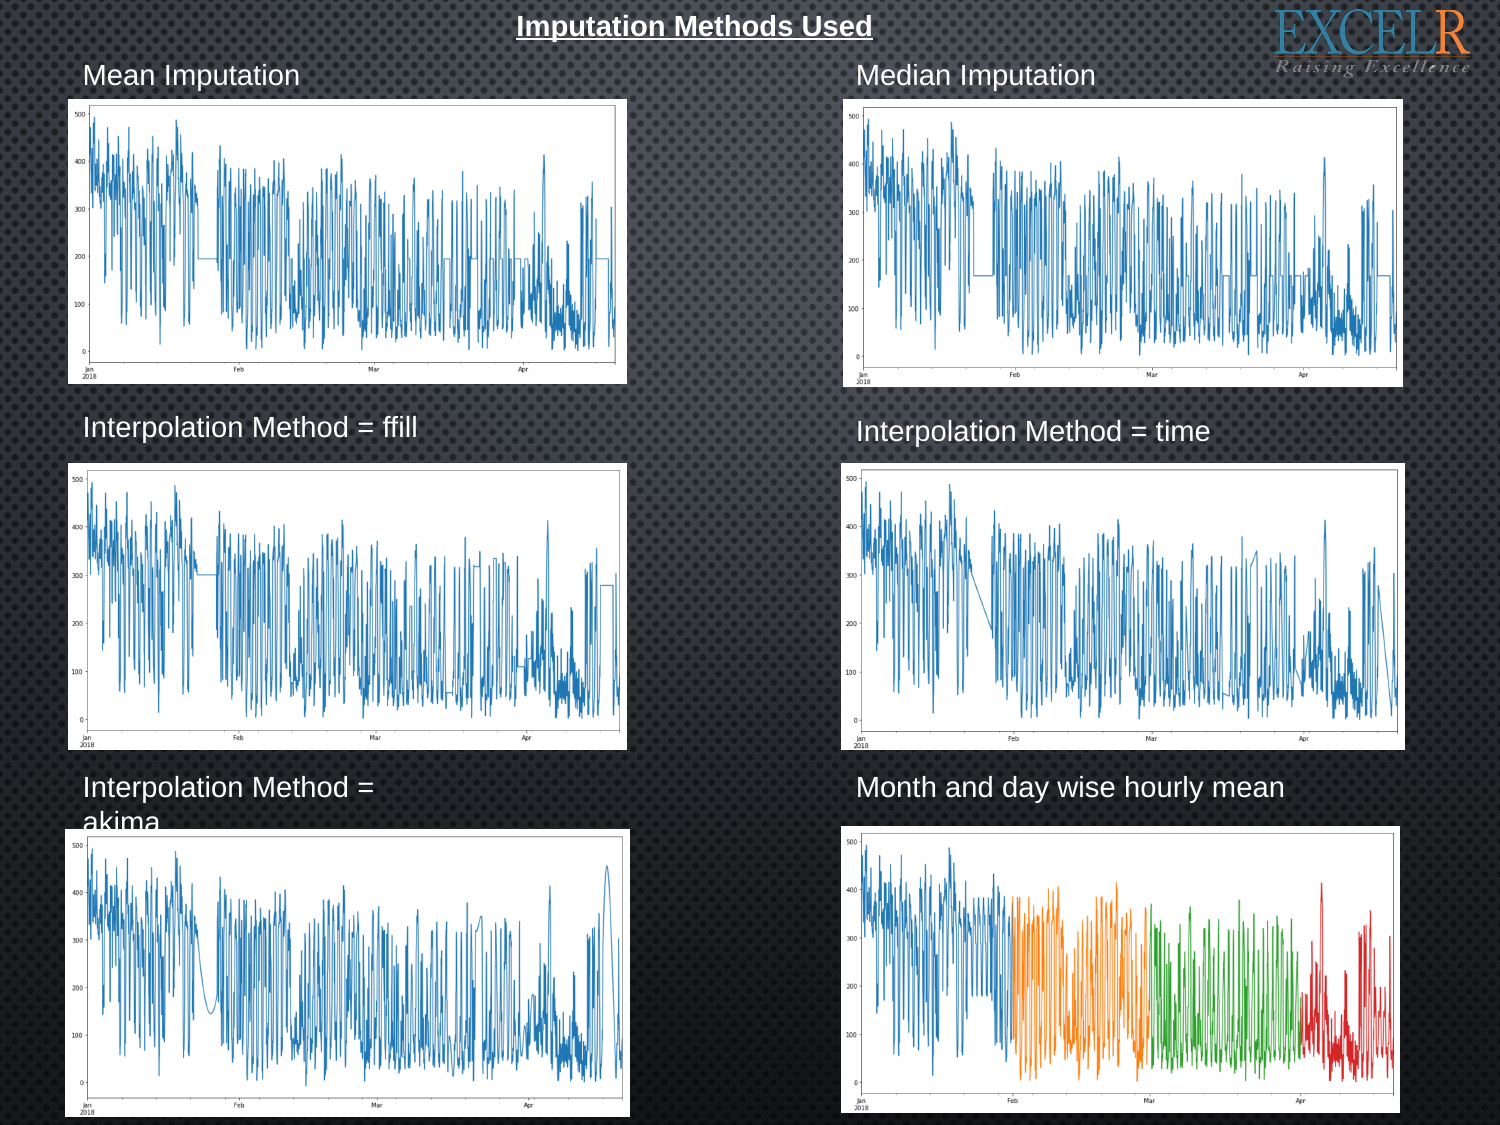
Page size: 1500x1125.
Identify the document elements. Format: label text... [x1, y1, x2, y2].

text_box Imputation Methods Used [501, 0, 909, 50]
text_box Interpolation Method = time [841, 405, 1248, 455]
text_box Interpolation Method = akima [68, 761, 475, 829]
picture [843, 99, 1403, 387]
picture [64, 829, 630, 1117]
picture [1274, 9, 1470, 78]
text_box Month and day wise hourly mean [841, 761, 1400, 812]
picture [840, 462, 1406, 751]
text_box Median Imputation [841, 48, 1248, 99]
text_box Mean Imputation [68, 48, 475, 99]
picture [840, 826, 1400, 1113]
picture [67, 99, 627, 384]
text_box Interpolation Method = ffill [68, 401, 475, 451]
picture [67, 463, 627, 750]
